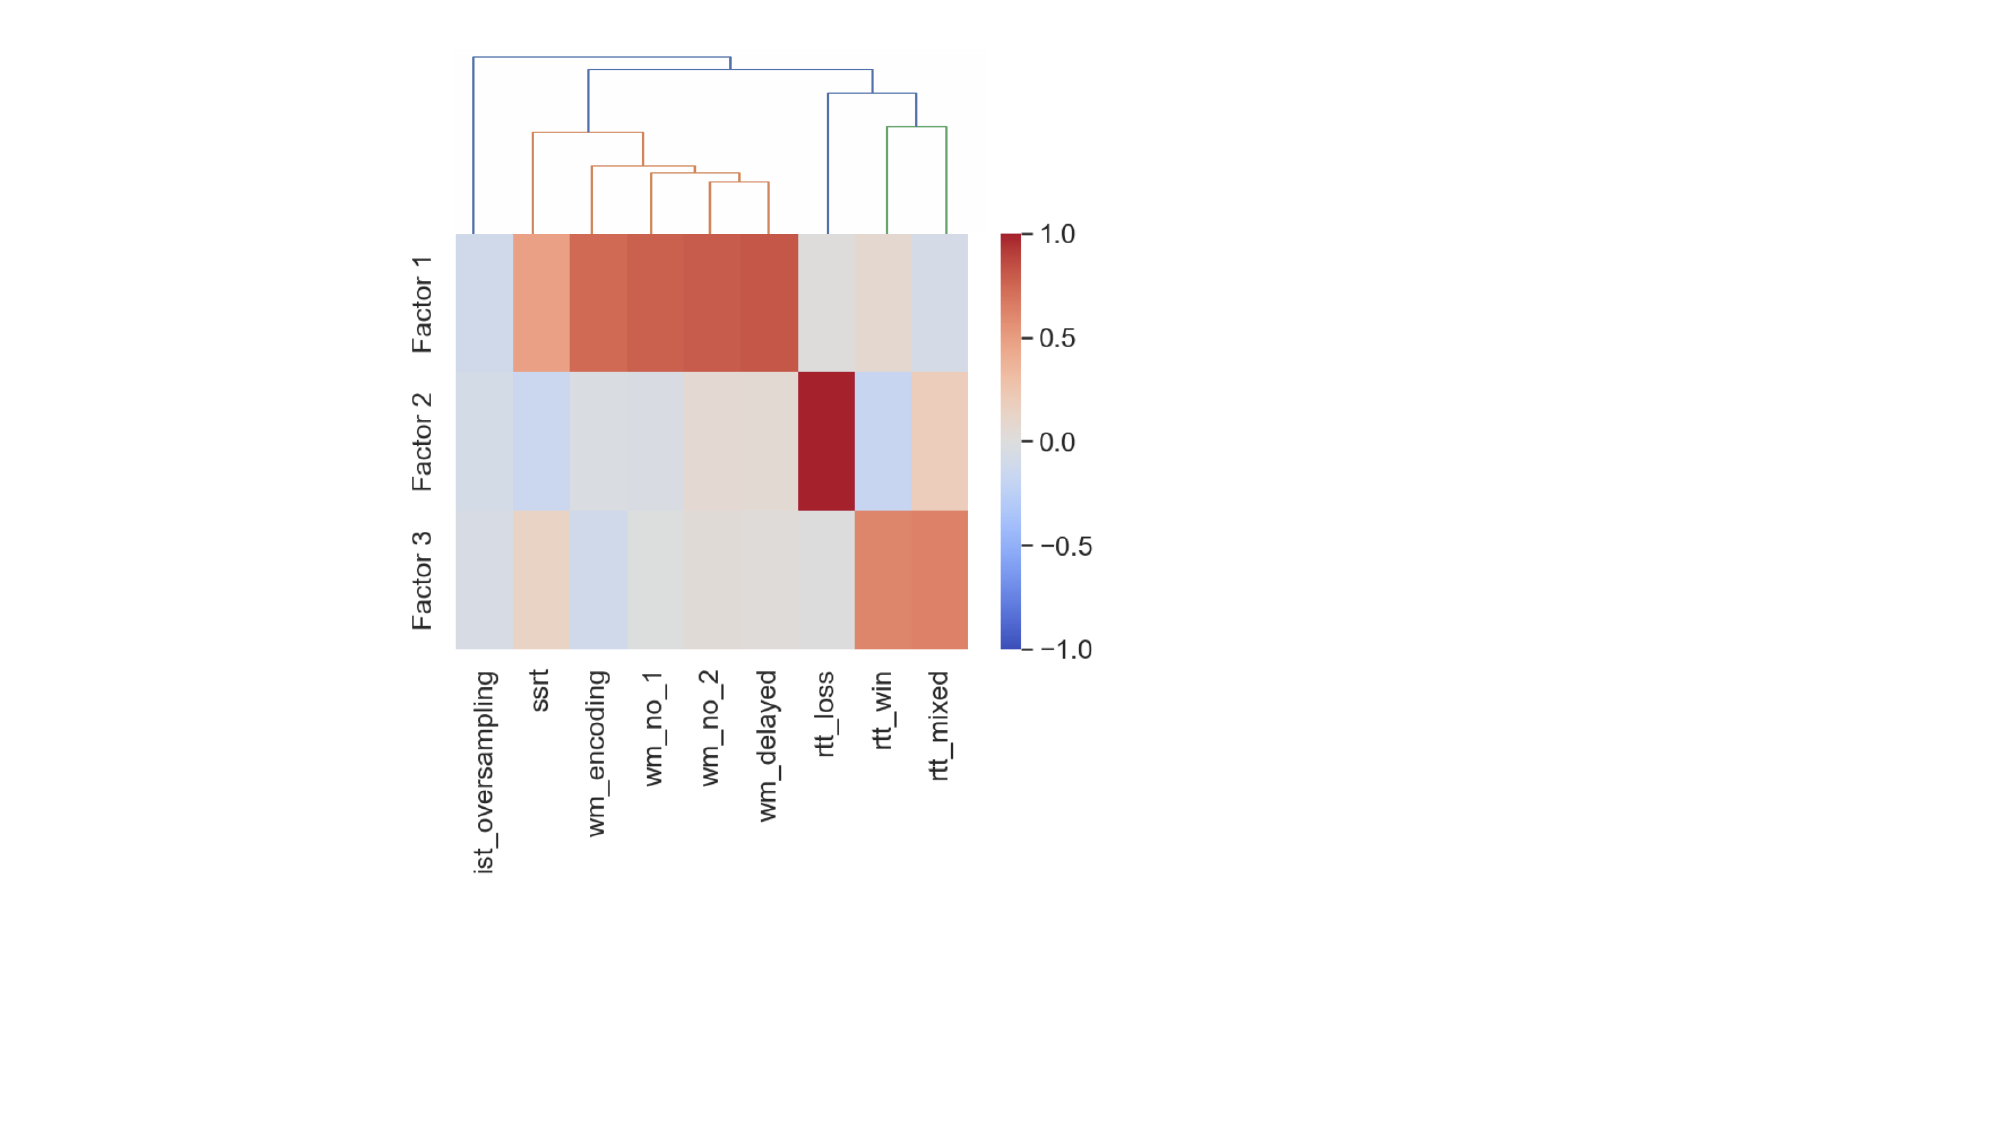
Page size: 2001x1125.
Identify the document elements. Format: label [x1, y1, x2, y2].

picture [394, 48, 1115, 890]
